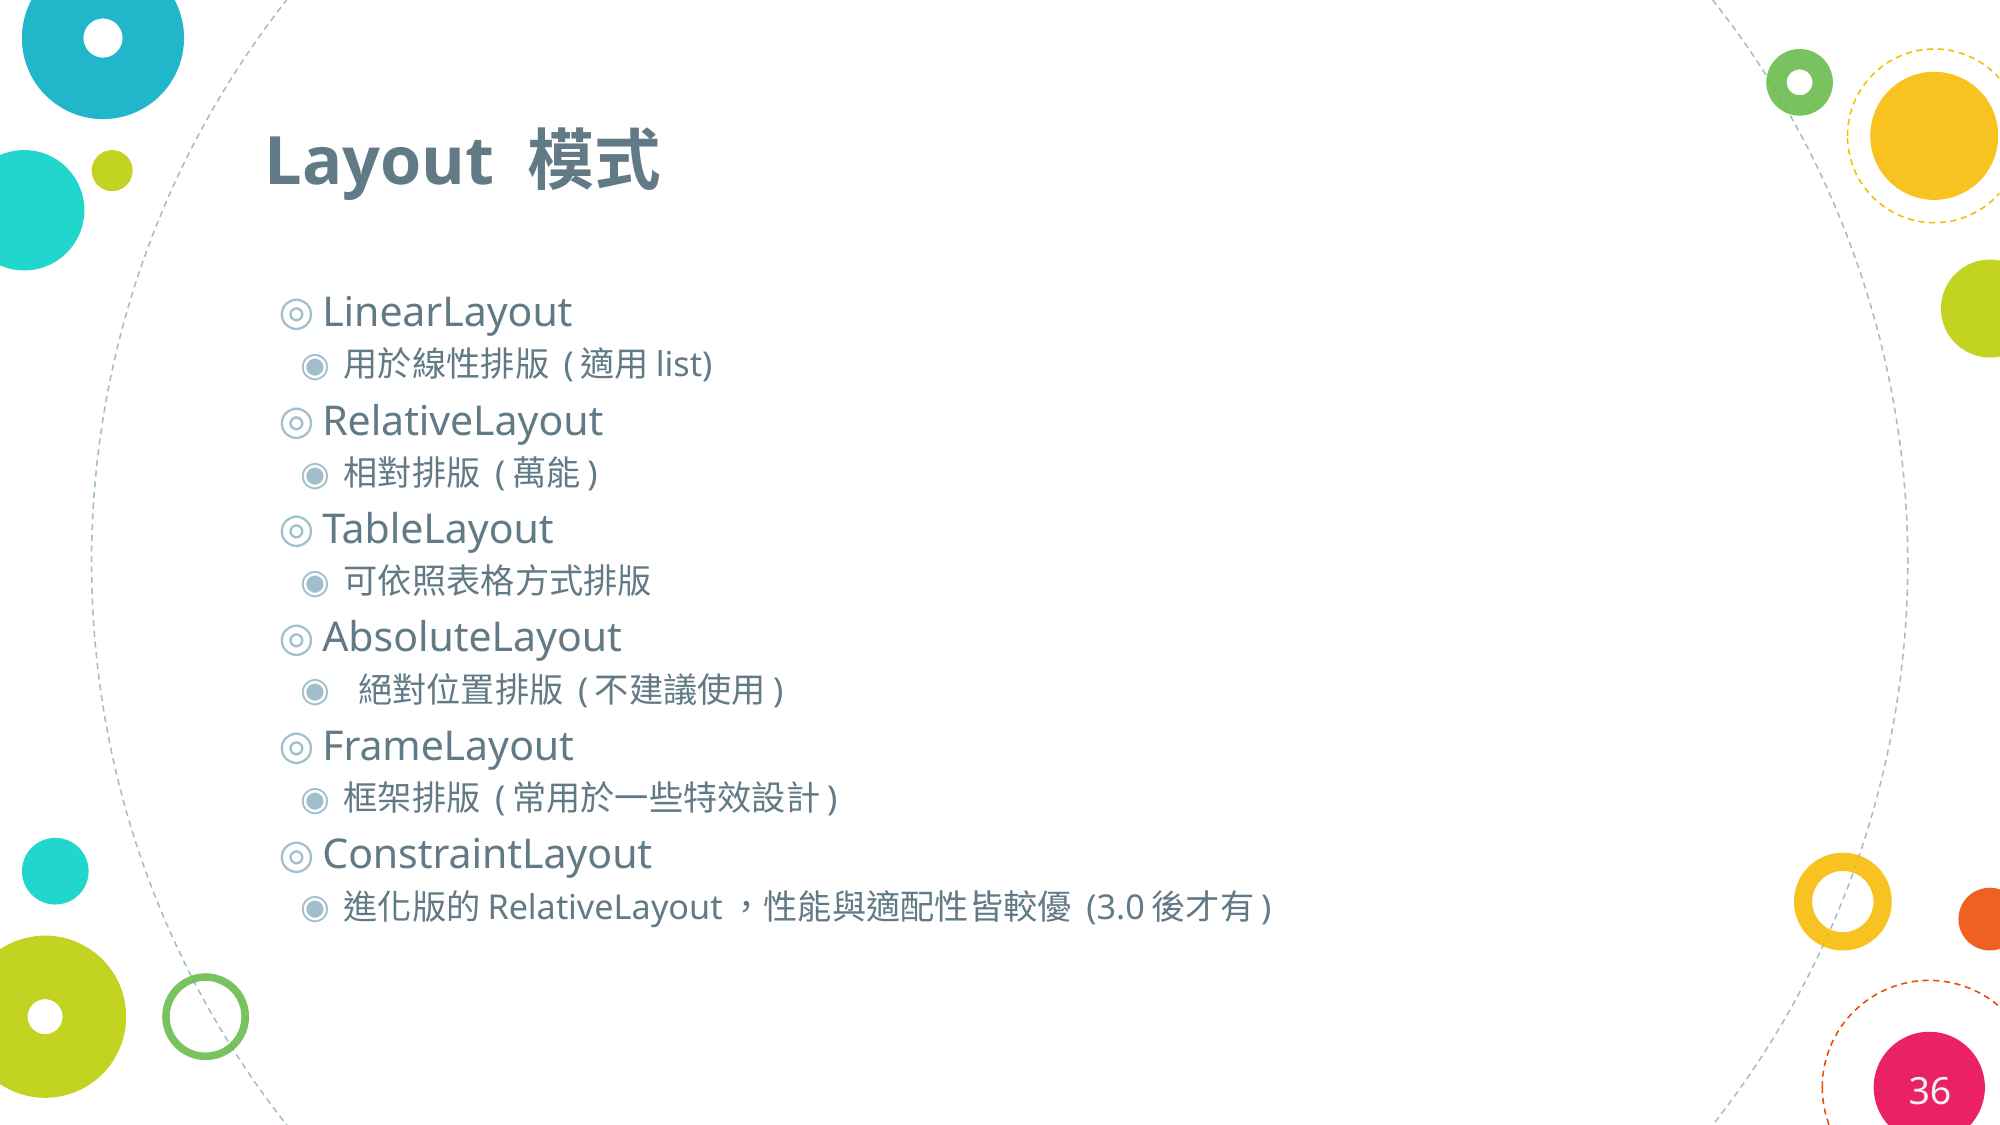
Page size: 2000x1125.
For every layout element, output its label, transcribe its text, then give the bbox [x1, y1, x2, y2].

slide_number 36 [1885, 1060, 1975, 1125]
title Layout 模式 [249, 45, 1750, 213]
list LinearLayout 用於線性排版 (適用list) RelativeLayout 相對排版 (萬能) TableLayout 可依照表格方式排版 AbsoluteLayout 絕對位置排版 (不建議使用) FrameLayout 框架排版 (常用於一些特效設計) ConstraintLayout 進化版的RelativeLayout，性能與適配性皆較優 (3.0後才有) [249, 270, 1767, 944]
